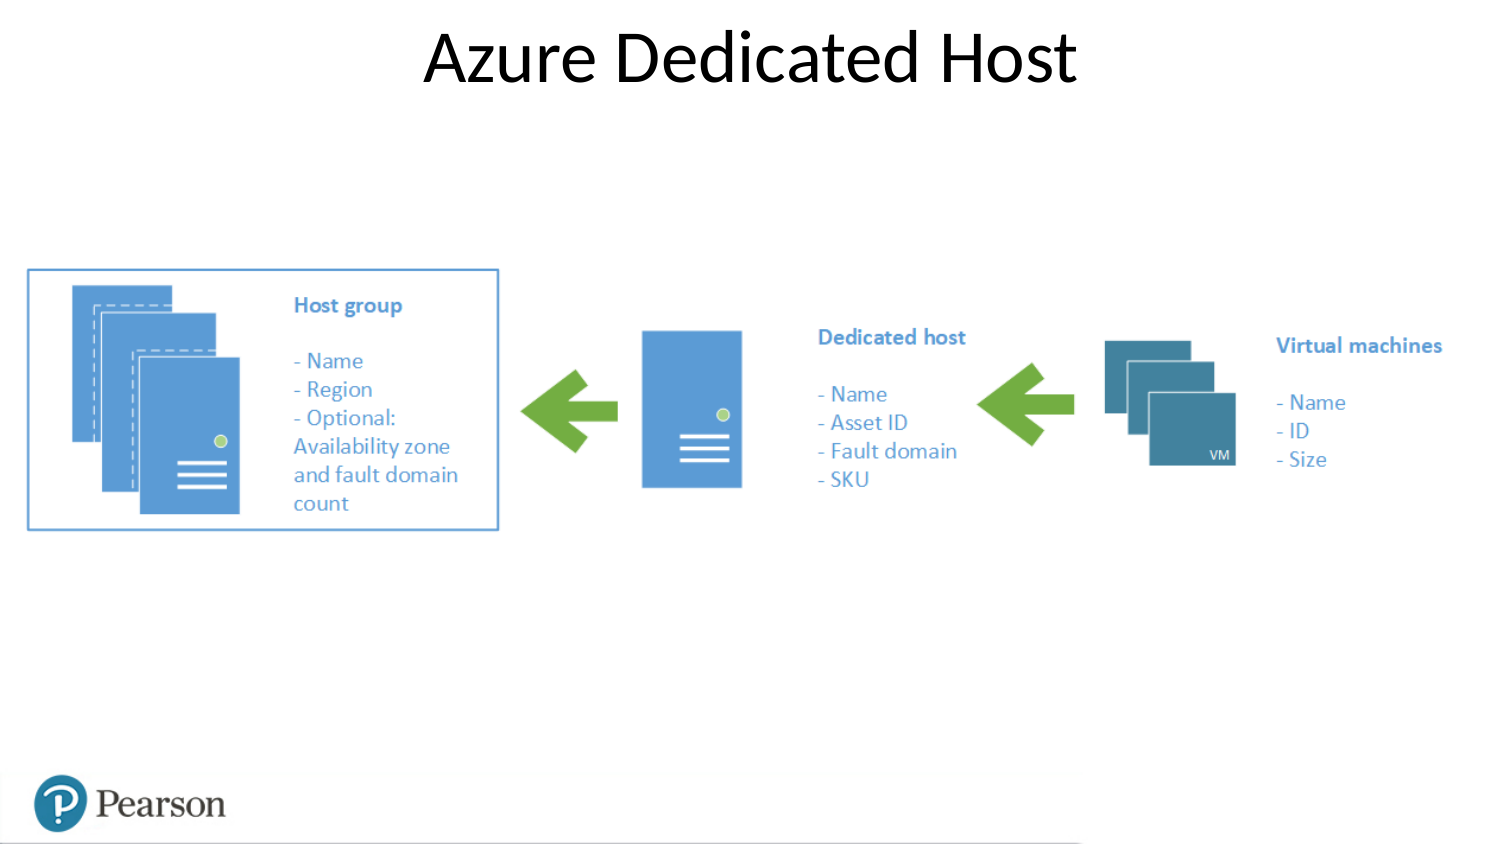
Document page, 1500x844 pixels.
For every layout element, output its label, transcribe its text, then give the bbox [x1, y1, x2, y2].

picture [0, 0, 1500, 844]
title Azure Dedicated Host [132, 0, 1371, 92]
